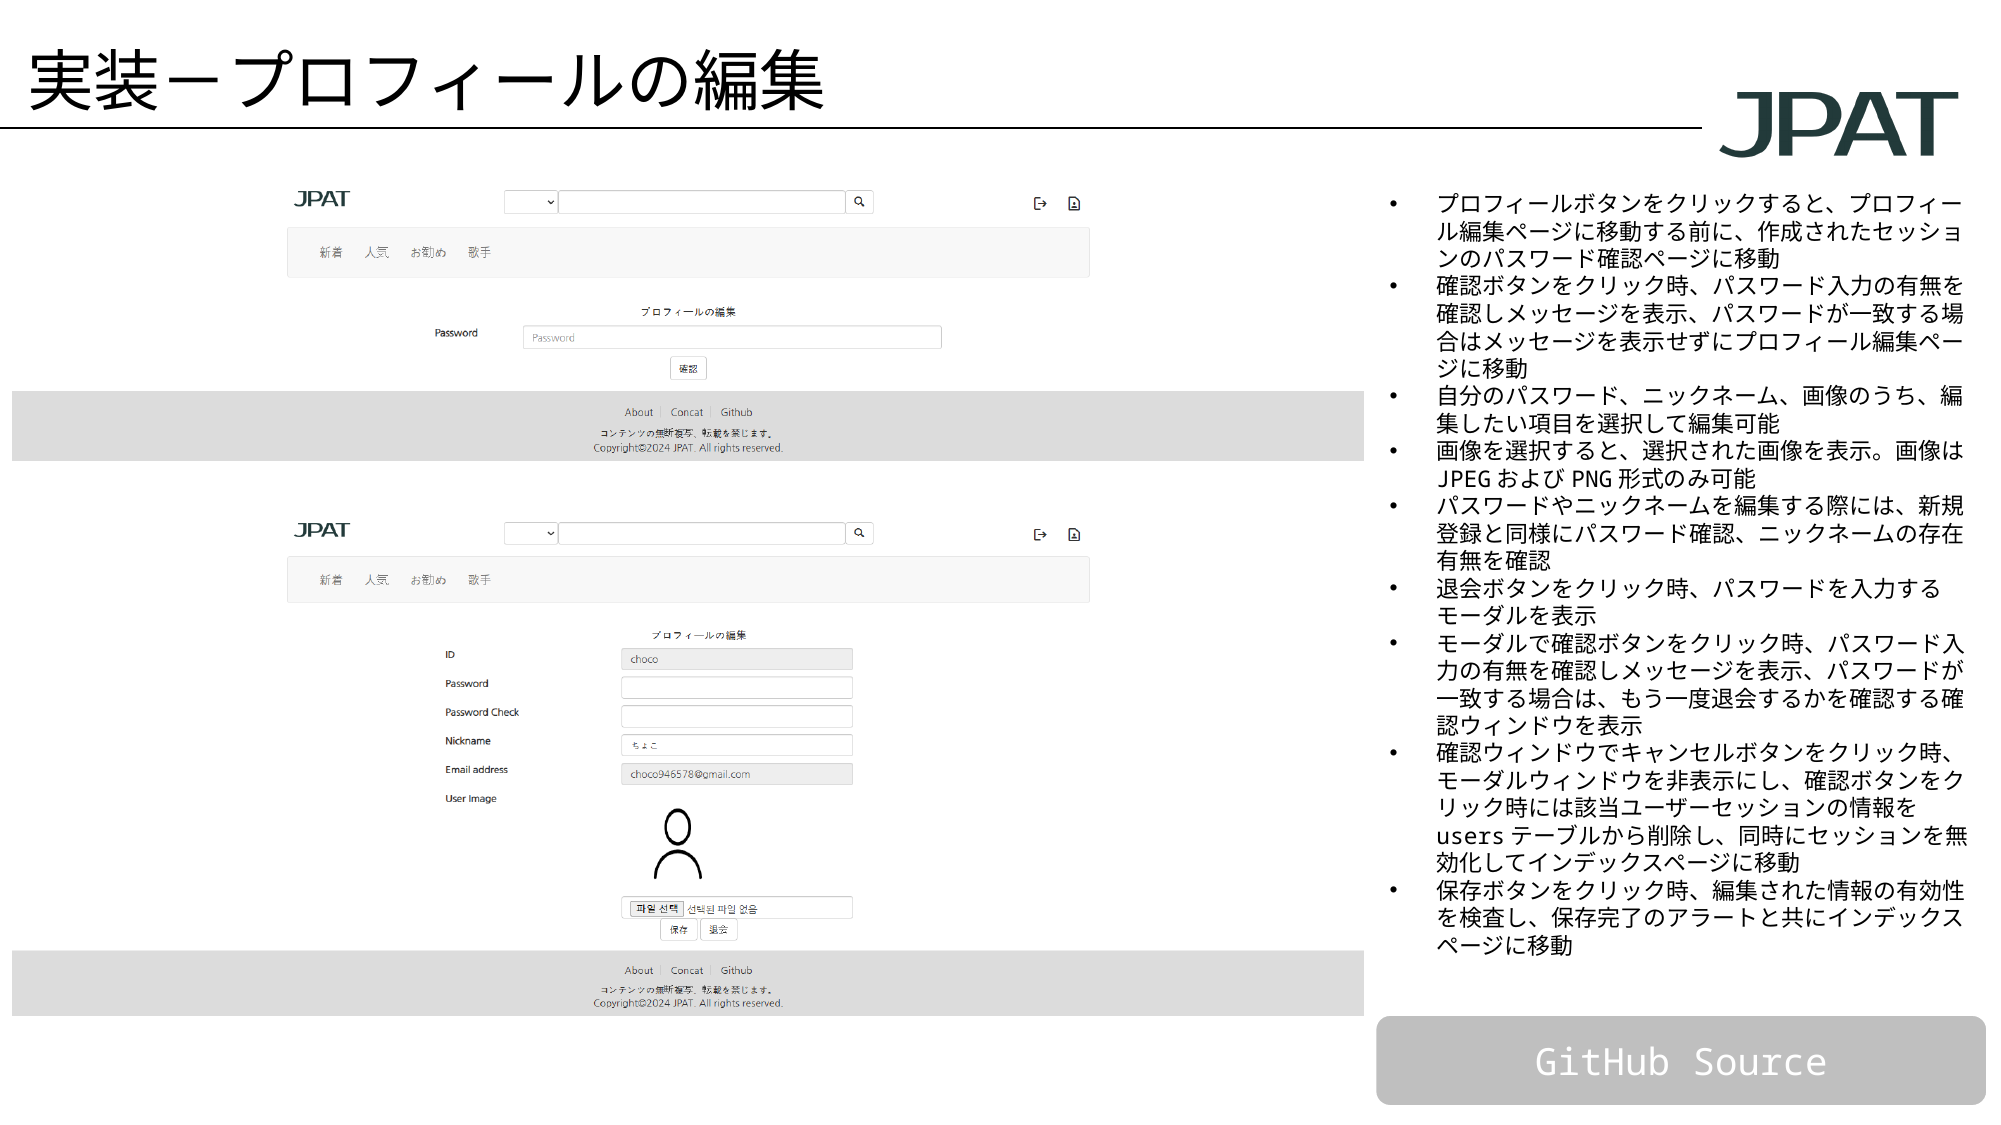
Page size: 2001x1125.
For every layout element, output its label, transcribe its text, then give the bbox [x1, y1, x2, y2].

text_box プロフィールボタンをクリックすると、プロフィール編集ページに移動する前に、作成されたセッションのパスワード確認ページに移動 確認ボタンをクリック時、パスワード入力の有無を確認しメッセージを表示、パスワードが一致する場合はメッセージを表示せずにプロフィール編集ページに移動 自分のパスワード、ニックネーム、画像のうち、編集したい項目を選択して編集可能 画像を選択すると、選択された画像を表示。画像はJPEGおよびPNG形式のみ可能 パスワードやニックネームを編集する際には、新規登録と同様にパスワード確認、ニックネームの存在有無を確認 退会ボタンをクリック時、パスワードを入力するモーダルを表示 モーダルで確認ボタンをクリック時、パスワード入力の有無を確認しメッセージを表示、パスワードが一致する場合は、もう一度退会するかを確認する確認ウィンドウを表示 確認ウィンドウでキャンセルボタンをクリック時、モーダルウィンドウを非表示にし、確認ボタンをクリック時には該当ユーザーセッションの情報をusersテーブルから削除し、同時にセッションを無効化してインデックスページに移動 保存ボタンをクリック時、編集された情報の有効性を検査し、保存完了のアラートと共にインデックスページに移動 [1374, 182, 1988, 967]
picture [11, 148, 1364, 1108]
text_box 実装－プロフィールの編集 [12, 31, 1252, 127]
text_box GitHub Source [1373, 1012, 1990, 1109]
picture [1689, 0, 1989, 274]
